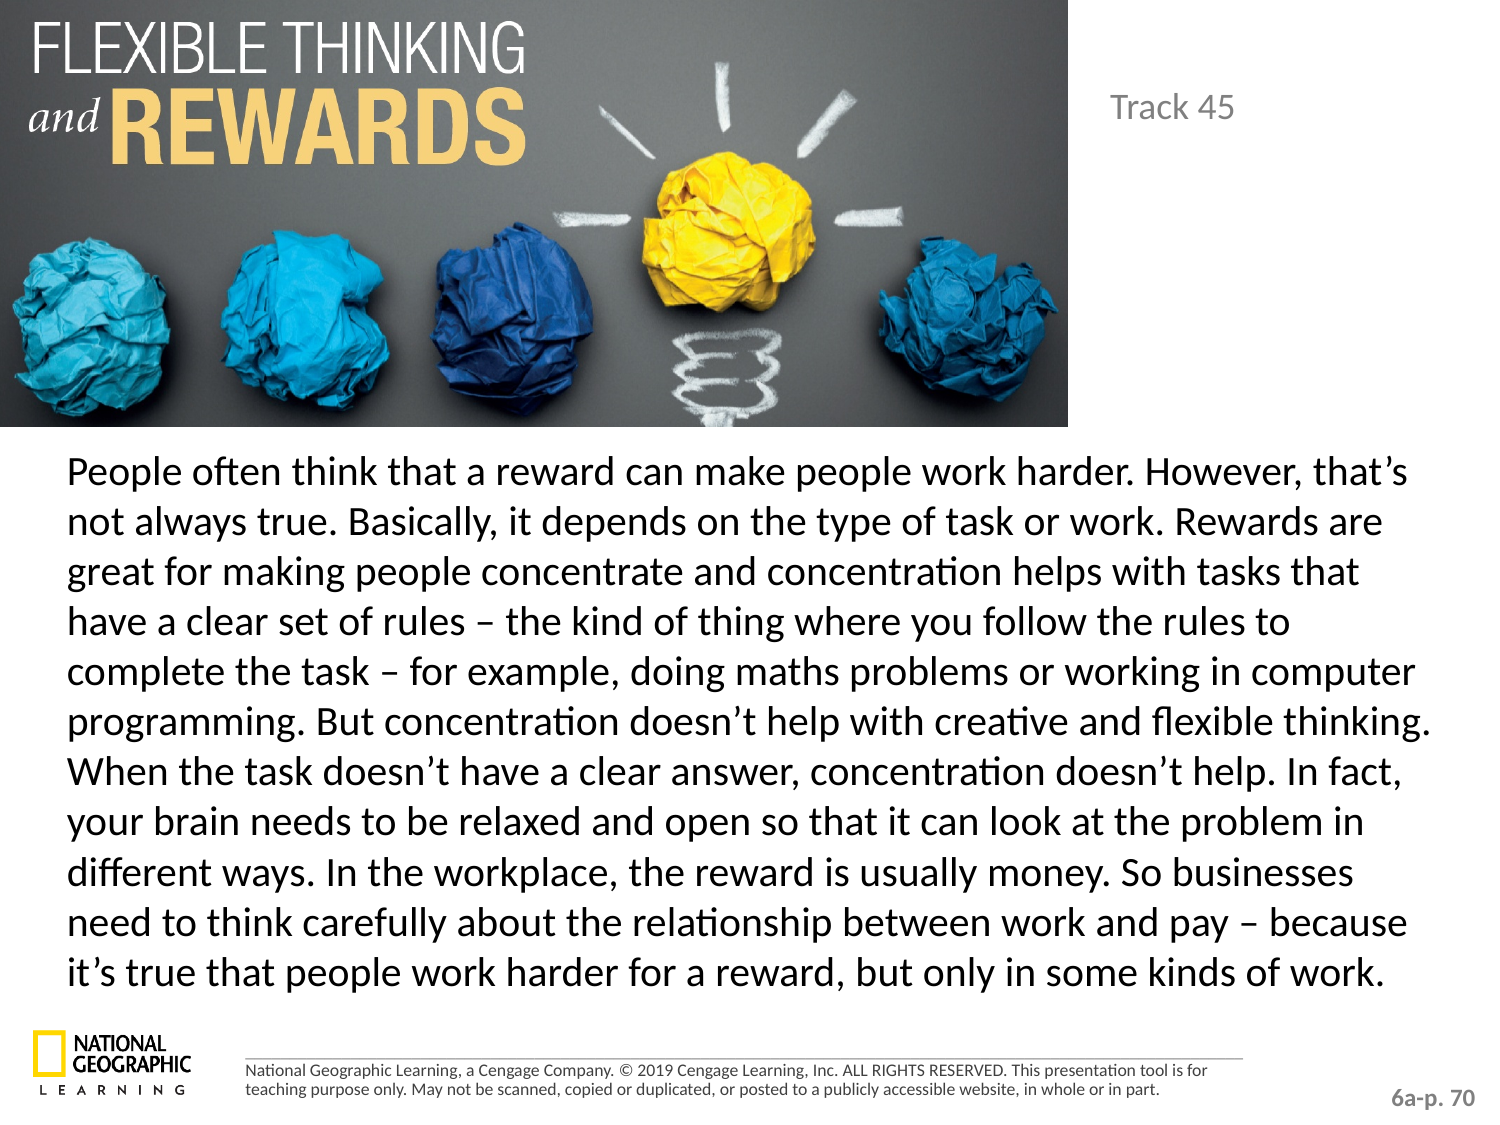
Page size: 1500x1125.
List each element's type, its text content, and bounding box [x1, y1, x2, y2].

text_box 6a-p. 70 [1322, 1073, 1491, 1119]
picture [0, 0, 1068, 427]
text_box Track 45 [1095, 74, 1251, 135]
text_box People often think that a reward can make people work harder. However, that’s not always true. Basically, it depends on the type of task or work. Rewards are great for making people concentrate and concentration helps with tasks that have a clear set of rules – the kind of thing where you follow the rules to complete the task – for example, doing maths problems or working in computer programming. But concentration doesn’t help with creative and flexible thinking. When the task doesn’t have a clear answer, concentration doesn’t help. In fact, your brain needs to be relaxed and open so that it can look at the problem in different ways. In the workplace, the reward is usually money. So businesses need to think carefully about the relationship between work and pay – because it’s true that people work harder for a reward, but only in some kinds of work. [52, 436, 1454, 1002]
picture [33, 1030, 191, 1095]
